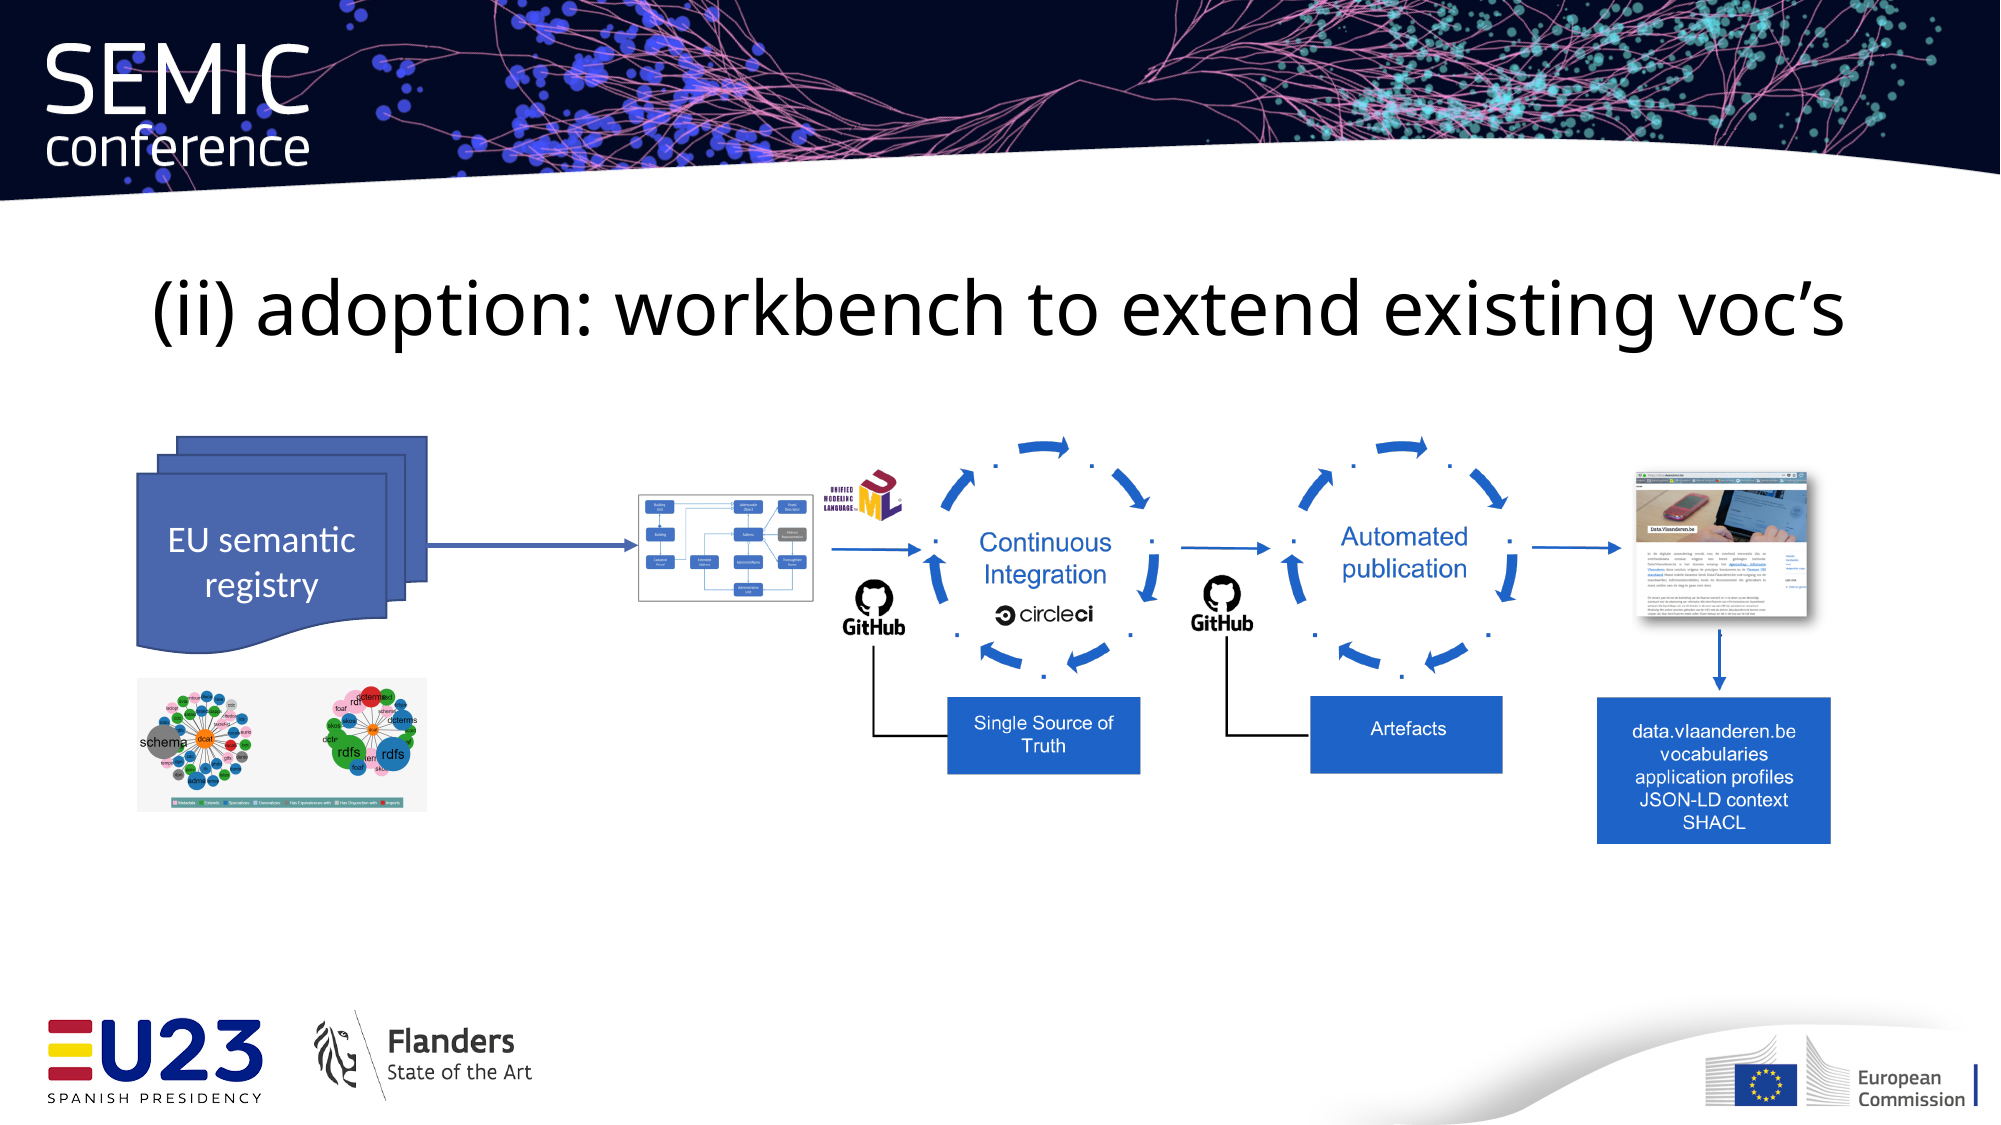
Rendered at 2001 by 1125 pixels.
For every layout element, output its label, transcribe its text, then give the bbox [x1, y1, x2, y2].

text_box (ii) adoption: workbench to extend existing voc’s [137, 189, 1863, 360]
text_box EU semantic registry [136, 435, 428, 655]
picture [0, 0, 2000, 1125]
